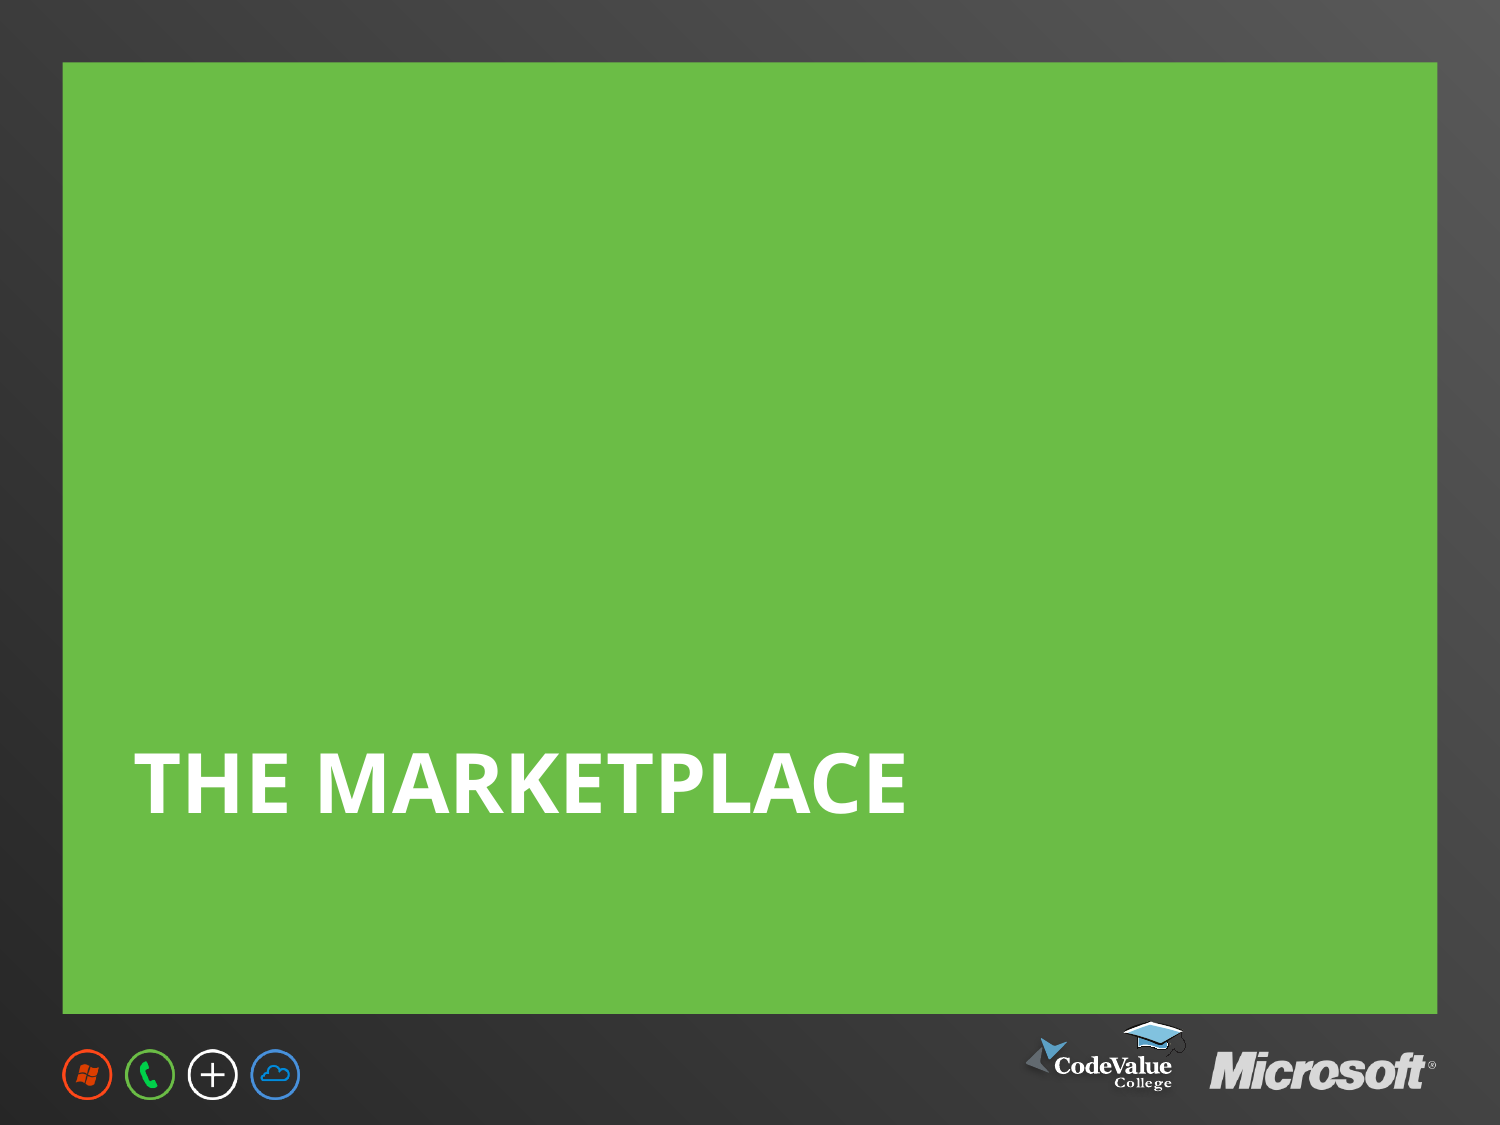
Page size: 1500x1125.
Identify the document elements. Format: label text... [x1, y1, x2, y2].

title the marketplace [118, 722, 1394, 947]
picture [62, 1049, 300, 1100]
